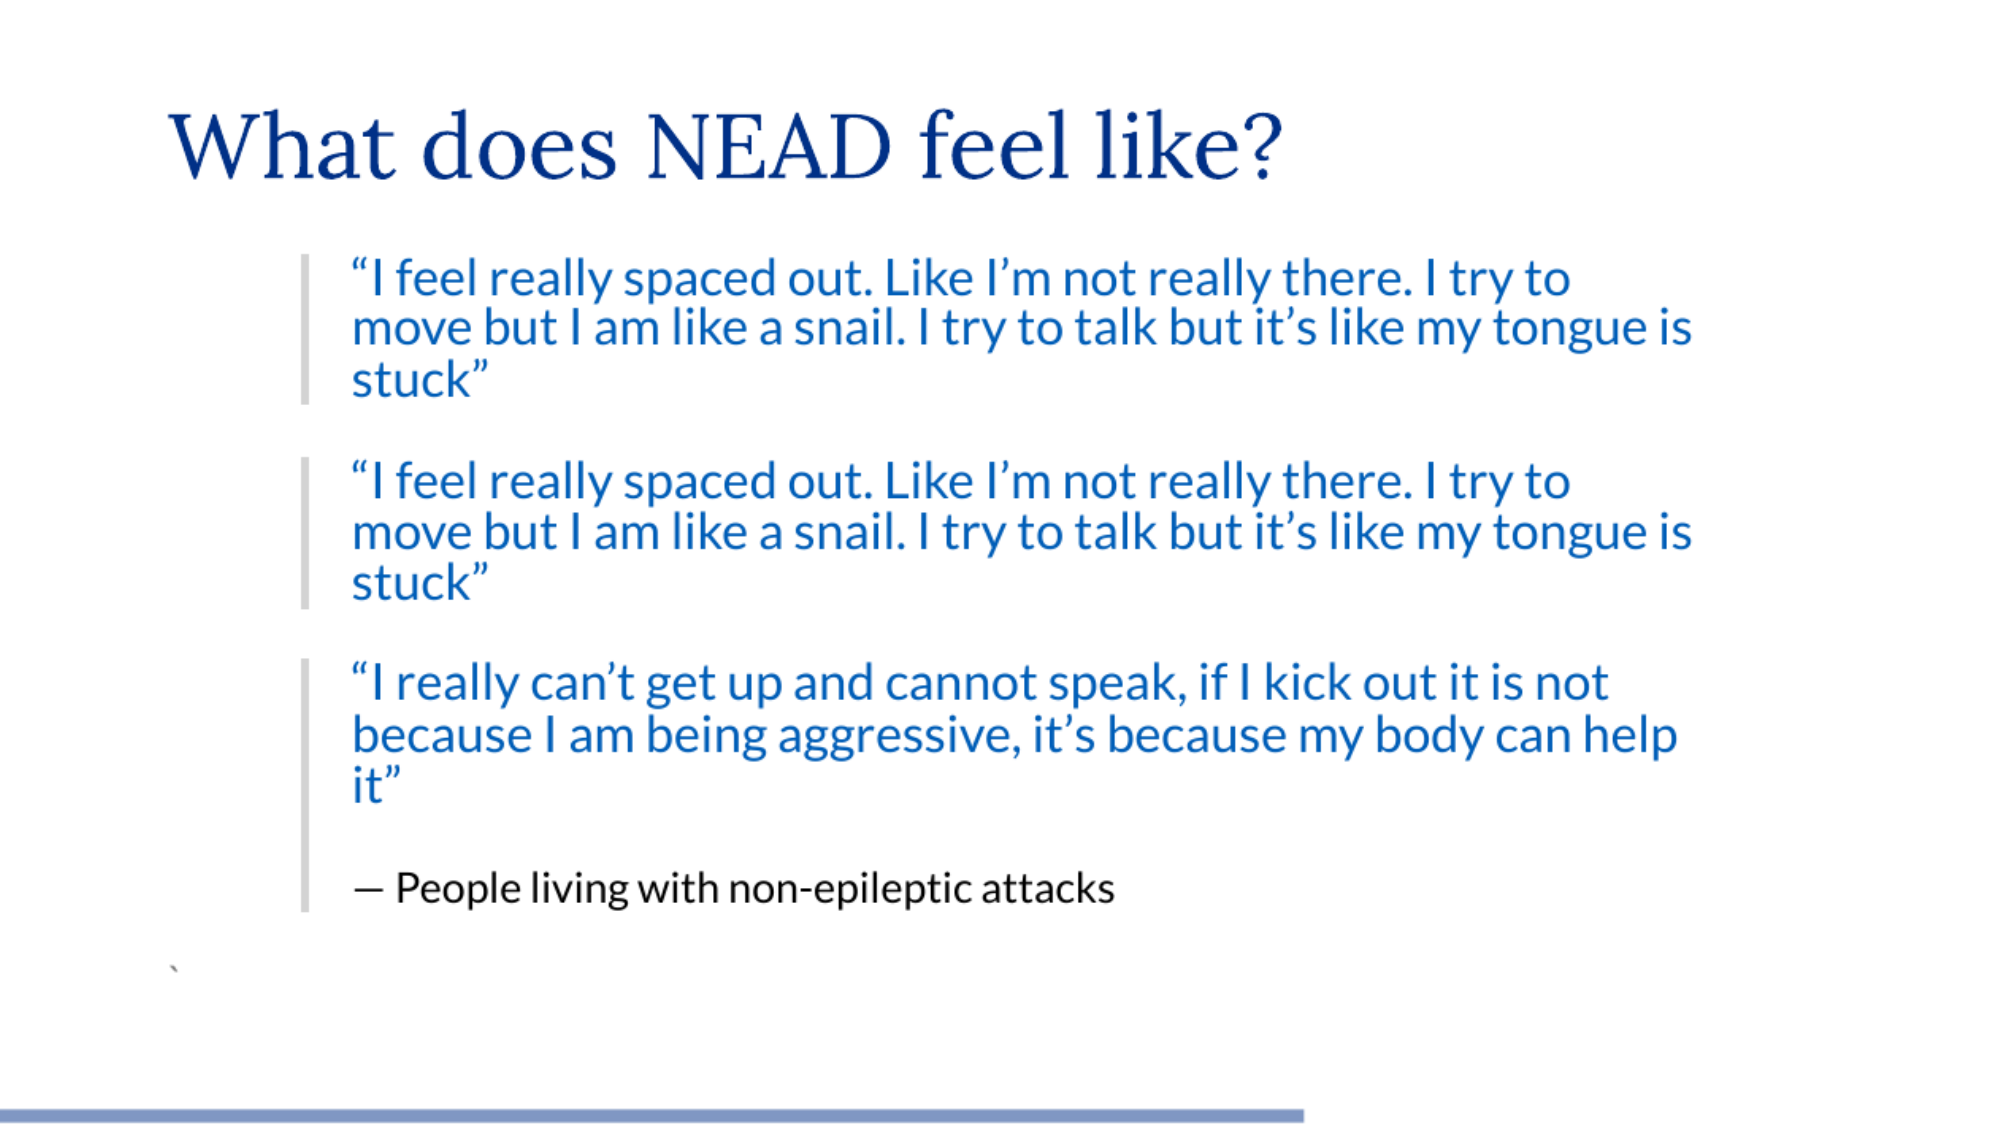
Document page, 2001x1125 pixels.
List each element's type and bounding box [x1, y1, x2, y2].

list [0, 0, 2000, 1125]
